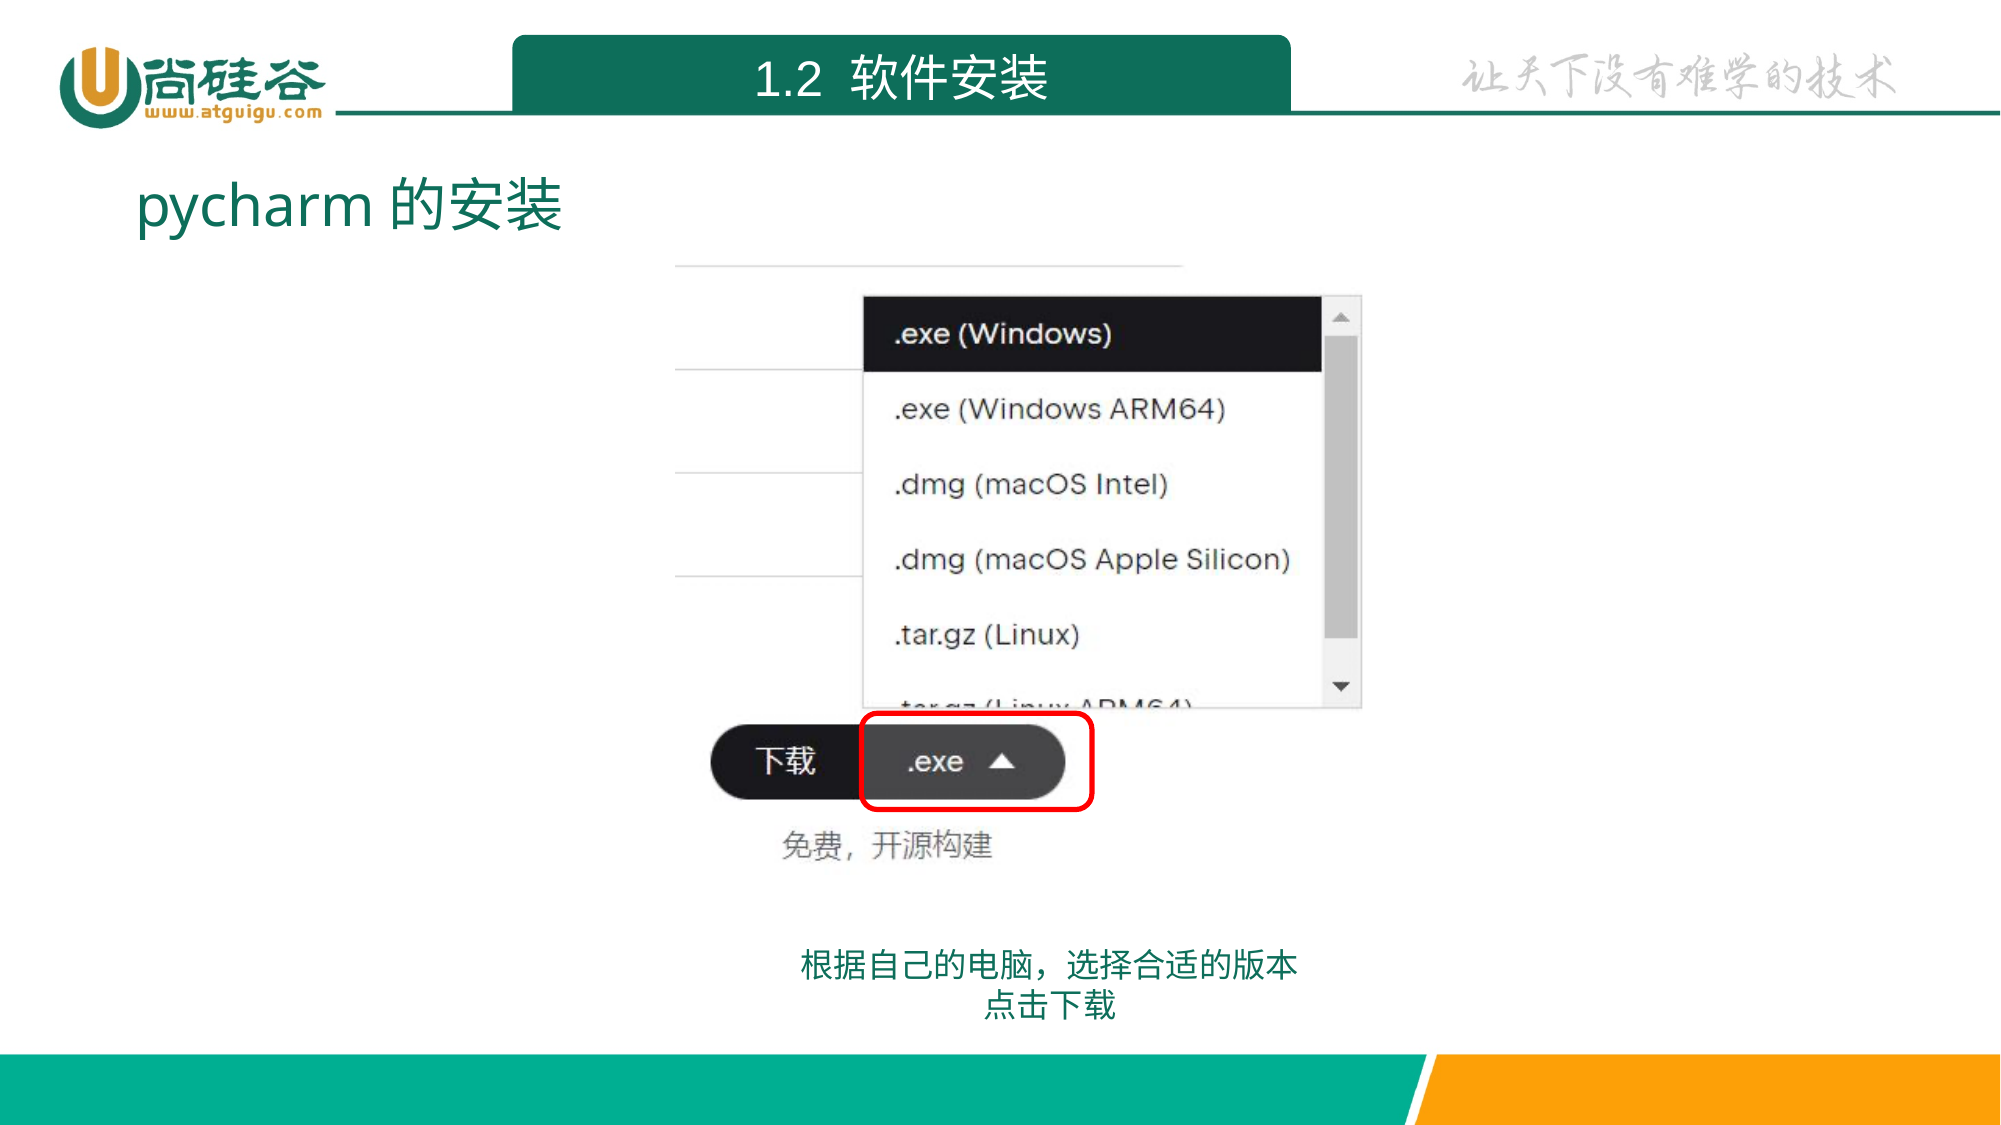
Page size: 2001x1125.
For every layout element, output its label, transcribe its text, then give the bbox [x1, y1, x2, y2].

text_box 根据自己的电脑，选择合适的版本 点击下载 [629, 935, 1471, 1015]
text_box 1.2 软件安装 [512, 34, 1291, 114]
text_box pycharm的安装 [120, 159, 962, 249]
picture [0, 0, 2001, 1125]
